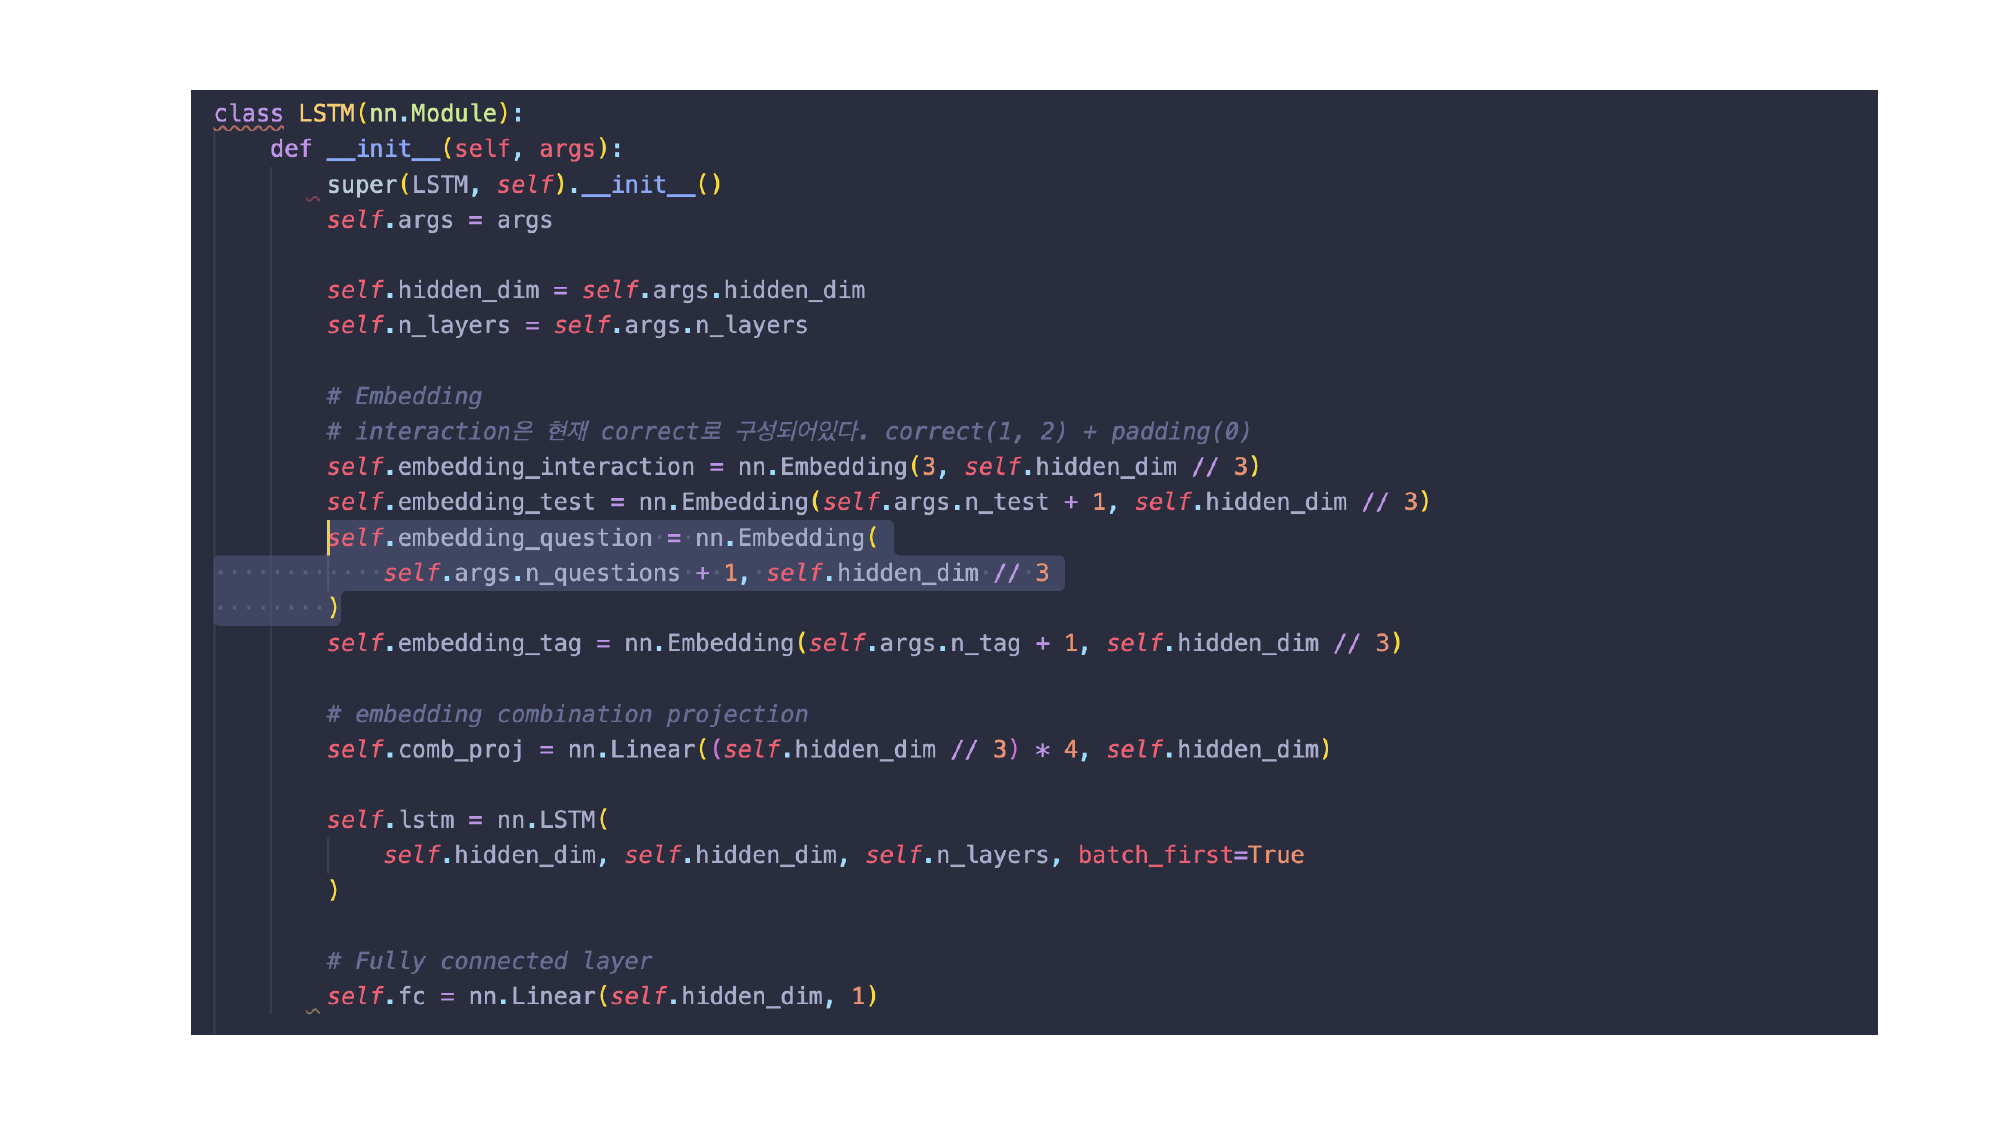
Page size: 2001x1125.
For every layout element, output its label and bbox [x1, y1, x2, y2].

picture [191, 90, 1878, 1035]
